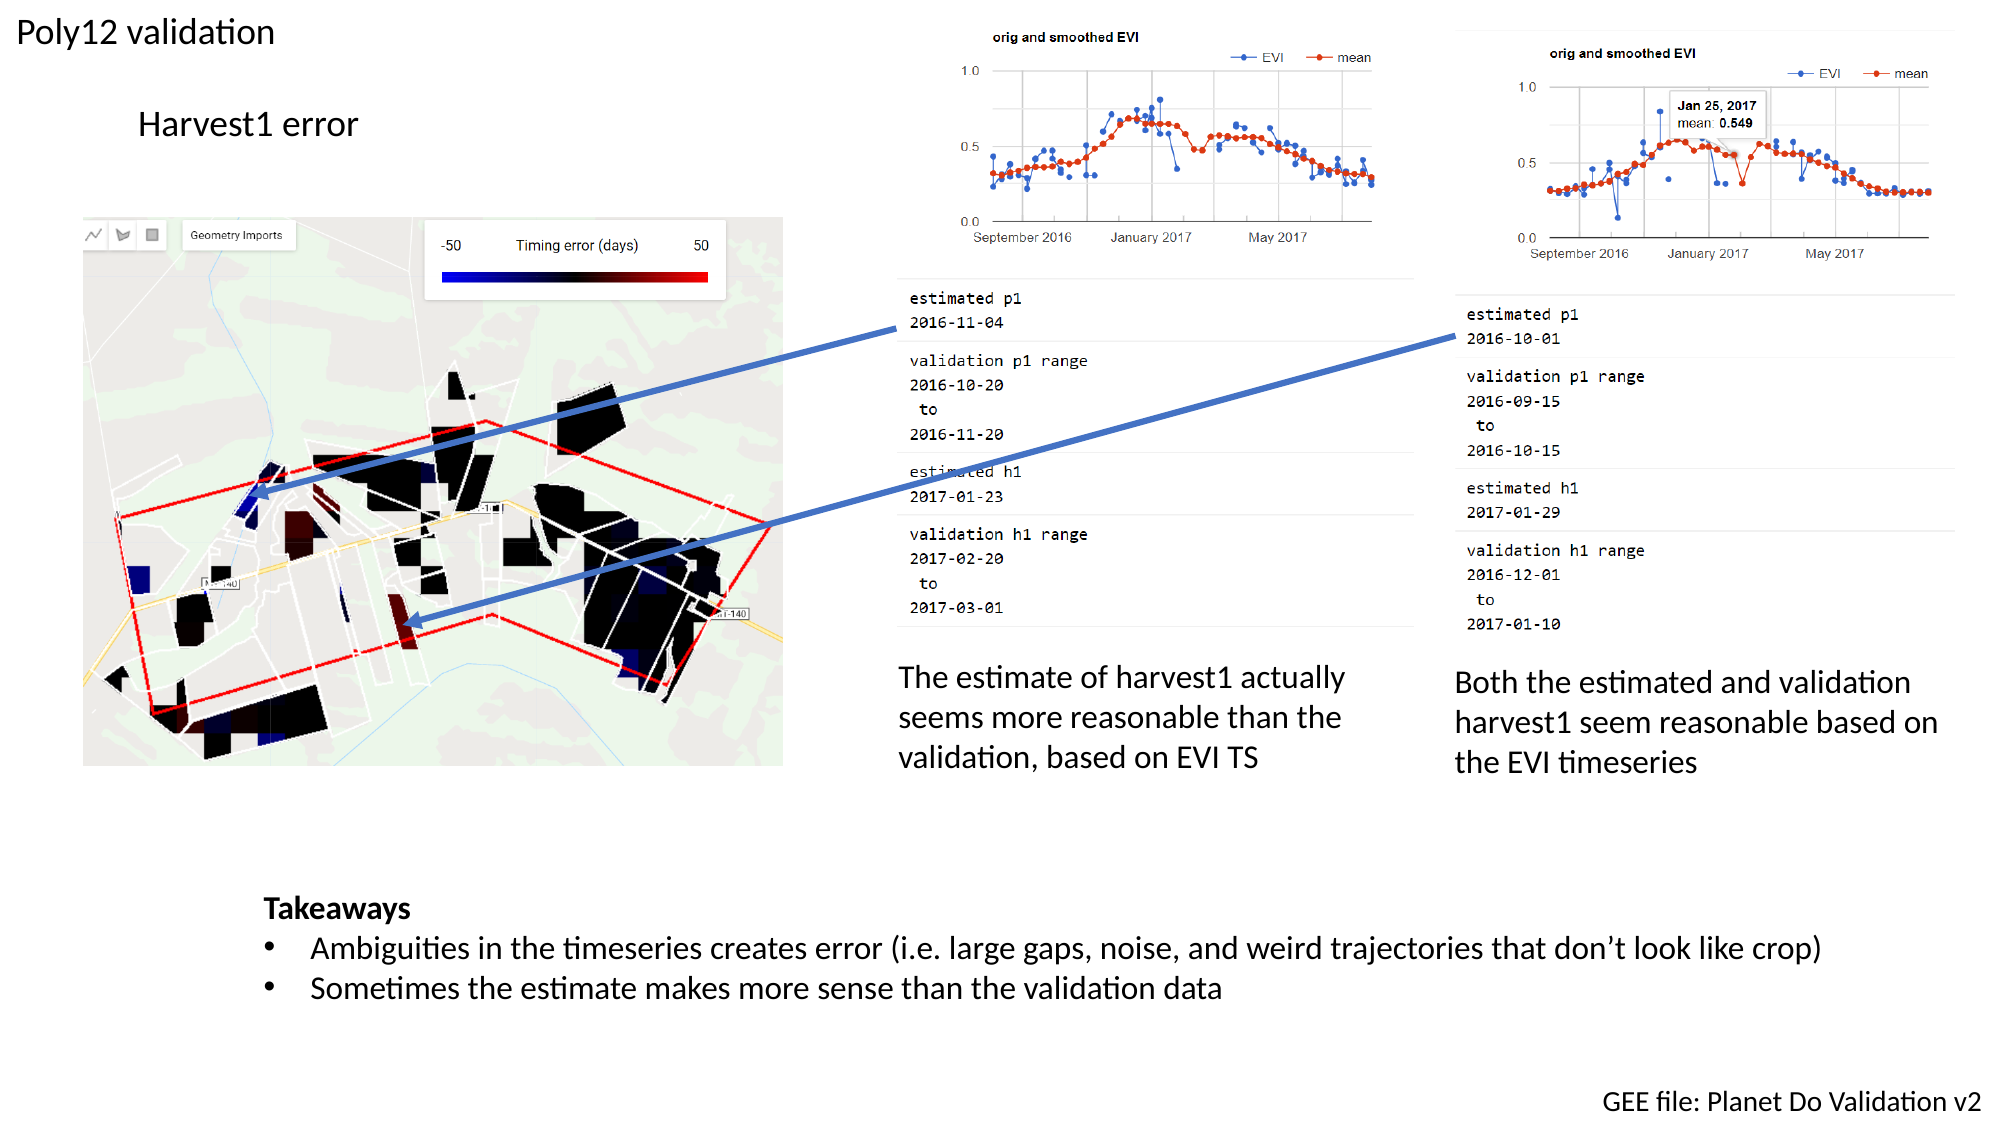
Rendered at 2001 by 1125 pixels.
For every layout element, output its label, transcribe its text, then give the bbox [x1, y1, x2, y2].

text_box Both the estimated and validation harvest1 seem reasonable based on the EVI timeseries [1439, 653, 1971, 788]
picture [1455, 30, 1955, 642]
picture [896, 30, 1414, 335]
text_box GEE file: Planet Do Validation v2 [1587, 1074, 1997, 1125]
text_box Harvest1 error [123, 91, 375, 152]
picture [82, 217, 783, 766]
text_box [402, 335, 1456, 625]
text_box The estimate of harvest1 actually seems more reasonable than the validation, based on EVI TS [883, 648, 1414, 783]
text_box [248, 328, 897, 496]
text_box Takeaways Ambiguities in the timeseries creates error (i.e. large gaps, noise, and weird trajectories that don’t look like crop) Sometimes the estimate makes more sense than the validation data [248, 878, 1867, 1014]
text_box Poly12 validation [1, 0, 291, 60]
